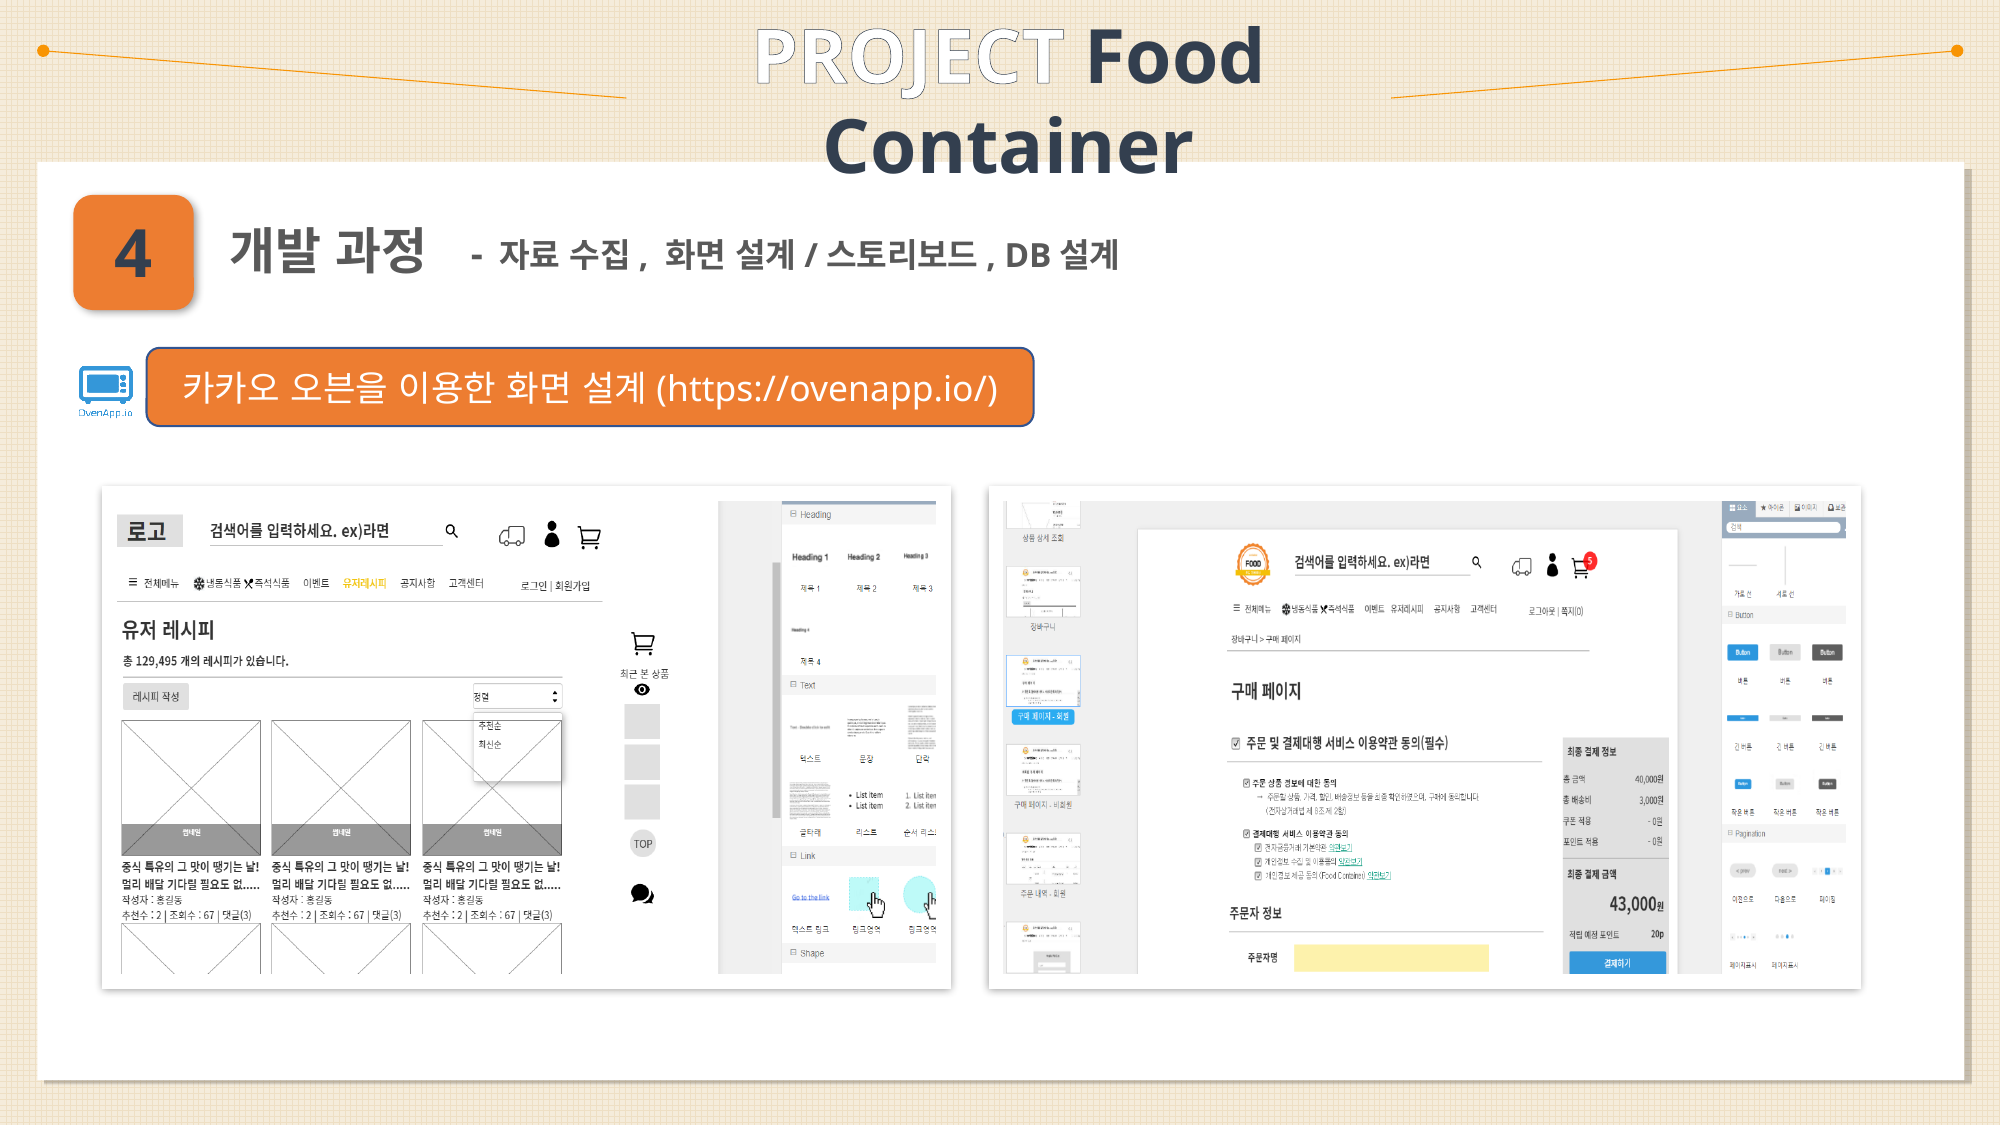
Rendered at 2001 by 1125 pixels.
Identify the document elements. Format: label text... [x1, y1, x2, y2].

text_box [43, 50, 627, 54]
text_box [72, 193, 193, 312]
text_box 카카오 오븐을 이용한 화면 설계(https://ovenapp.io/) [145, 346, 1035, 428]
picture [1003, 500, 1847, 975]
text_box - 자료 수집, 화면 설계/스토리보드, DB설계 [648, 222, 1161, 282]
picture [116, 500, 936, 975]
picture [68, 353, 142, 427]
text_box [1391, 50, 1958, 54]
text_box http://192.168.0.166:8080/controller/index.do [36, 161, 1966, 1081]
text_box PROJECT Food Container [626, 0, 1392, 196]
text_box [98, 203, 648, 300]
